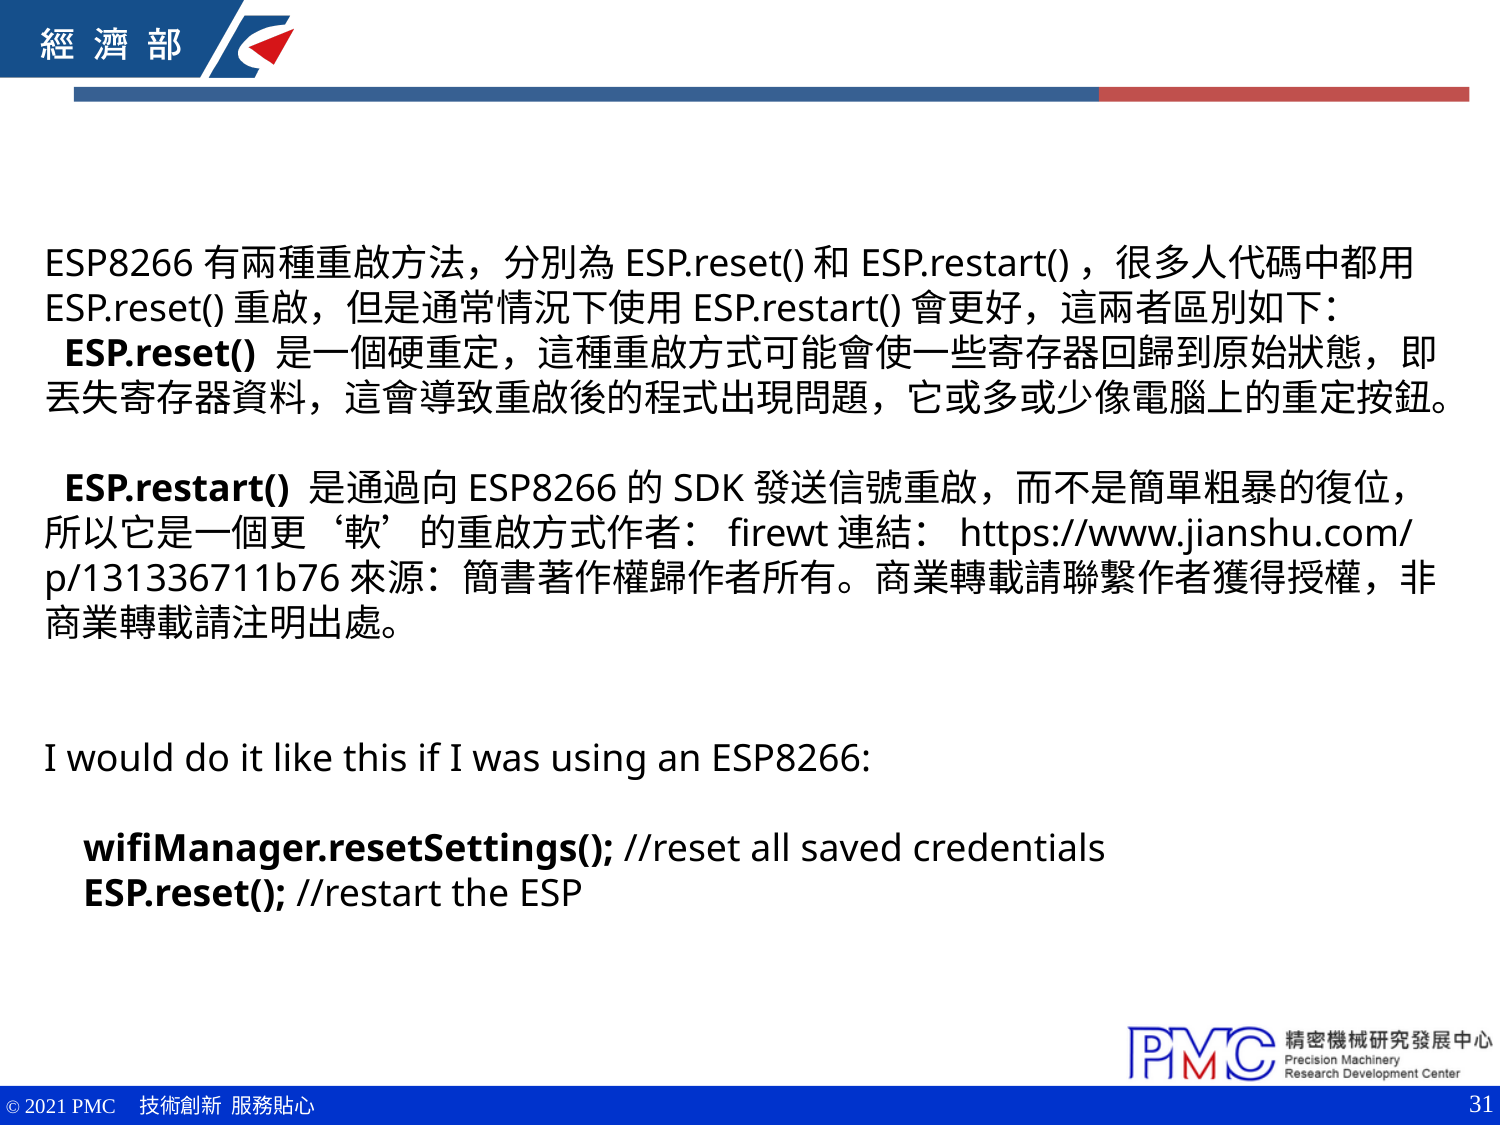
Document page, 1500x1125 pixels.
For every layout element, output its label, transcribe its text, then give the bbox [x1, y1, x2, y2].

picture [0, 0, 294, 78]
picture [1126, 1024, 1493, 1083]
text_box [73, 86, 1470, 102]
slide_number 31 [1439, 1086, 1500, 1124]
text_box ESP8266有兩種重啟方法，分別為ESP.reset()和ESP.restart()，很多人代碼中都用ESP.reset()重啟，但是通常情況下使用ESP.restart()會更好，這兩者區別如下： ESP.reset() 是一個硬重定，這種重啟方式可能會使一些寄存器回歸到原始狀態，即丟失寄存器資料，這會導致重啟後的程式出現問題，它或多或少像電腦上的重定按鈕。 ESP.restart() 是通過向ESP8266的SDK發送信號重啟，而不是簡單粗暴的復位，所以它是一個更‘軟’的重啟方式作者：firewt連結：https://www.jianshu.com/p/131336711b76來源：簡書著作權歸作者所有。商業轉載請聯繫作者獲得授權，非商業轉載請注明出處。 I would do it like this if I was using an ESP8266: wifiManager.resetSettings(); //reset all saved credentials ESP.reset(); //restart the ESP [29, 232, 1470, 922]
